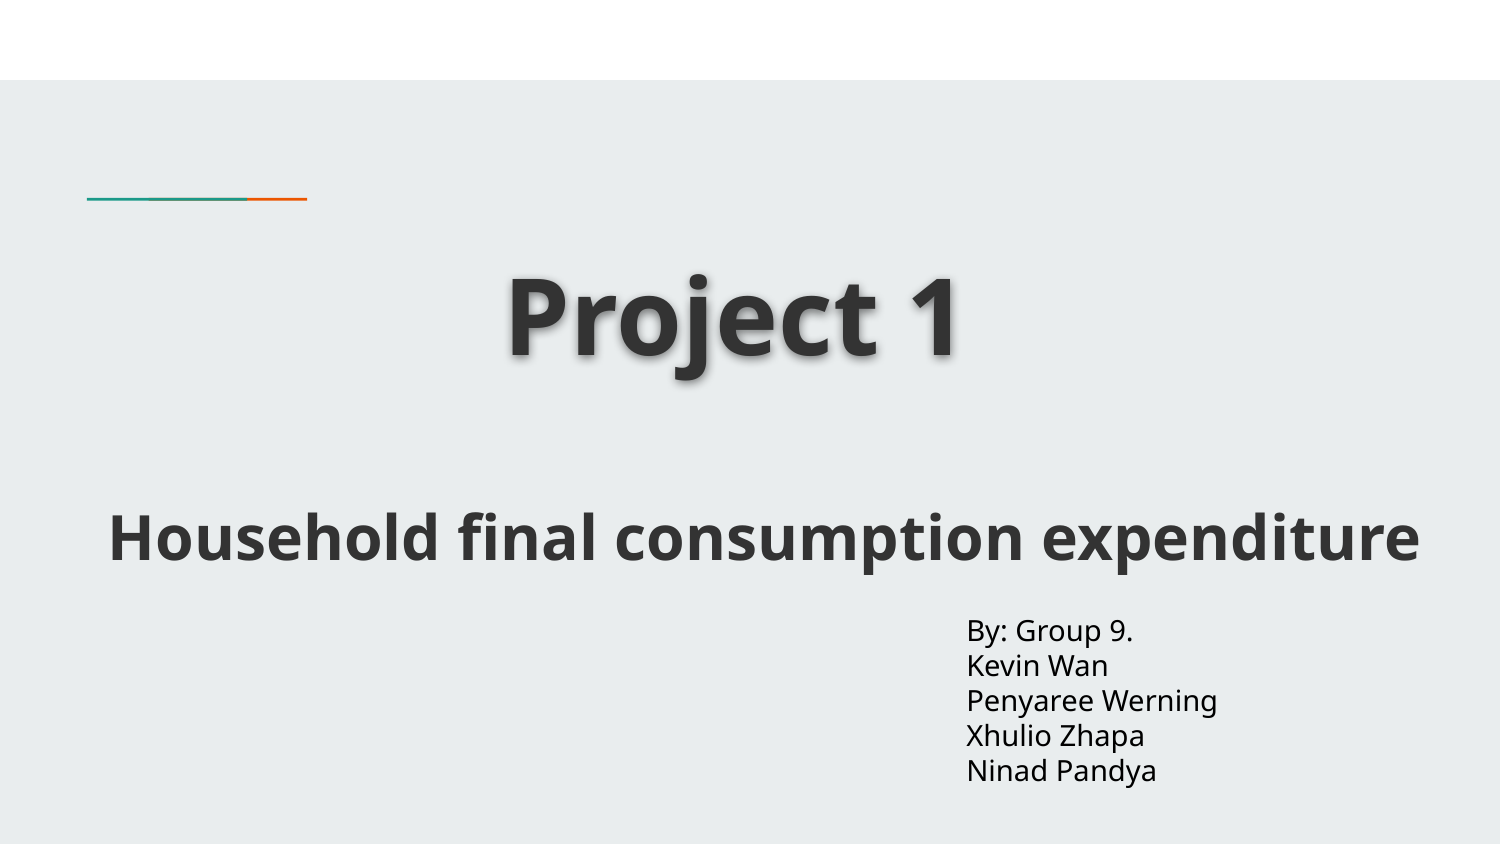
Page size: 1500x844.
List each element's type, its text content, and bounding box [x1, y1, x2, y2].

title Project 1 [51, 84, 1449, 542]
text_box By: Group 9. Kevin Wan Penyaree Werning Xhulio Zhapa Ninad Pandya [951, 597, 1473, 802]
subtitle Household final consumption expenditure [92, 483, 1491, 614]
